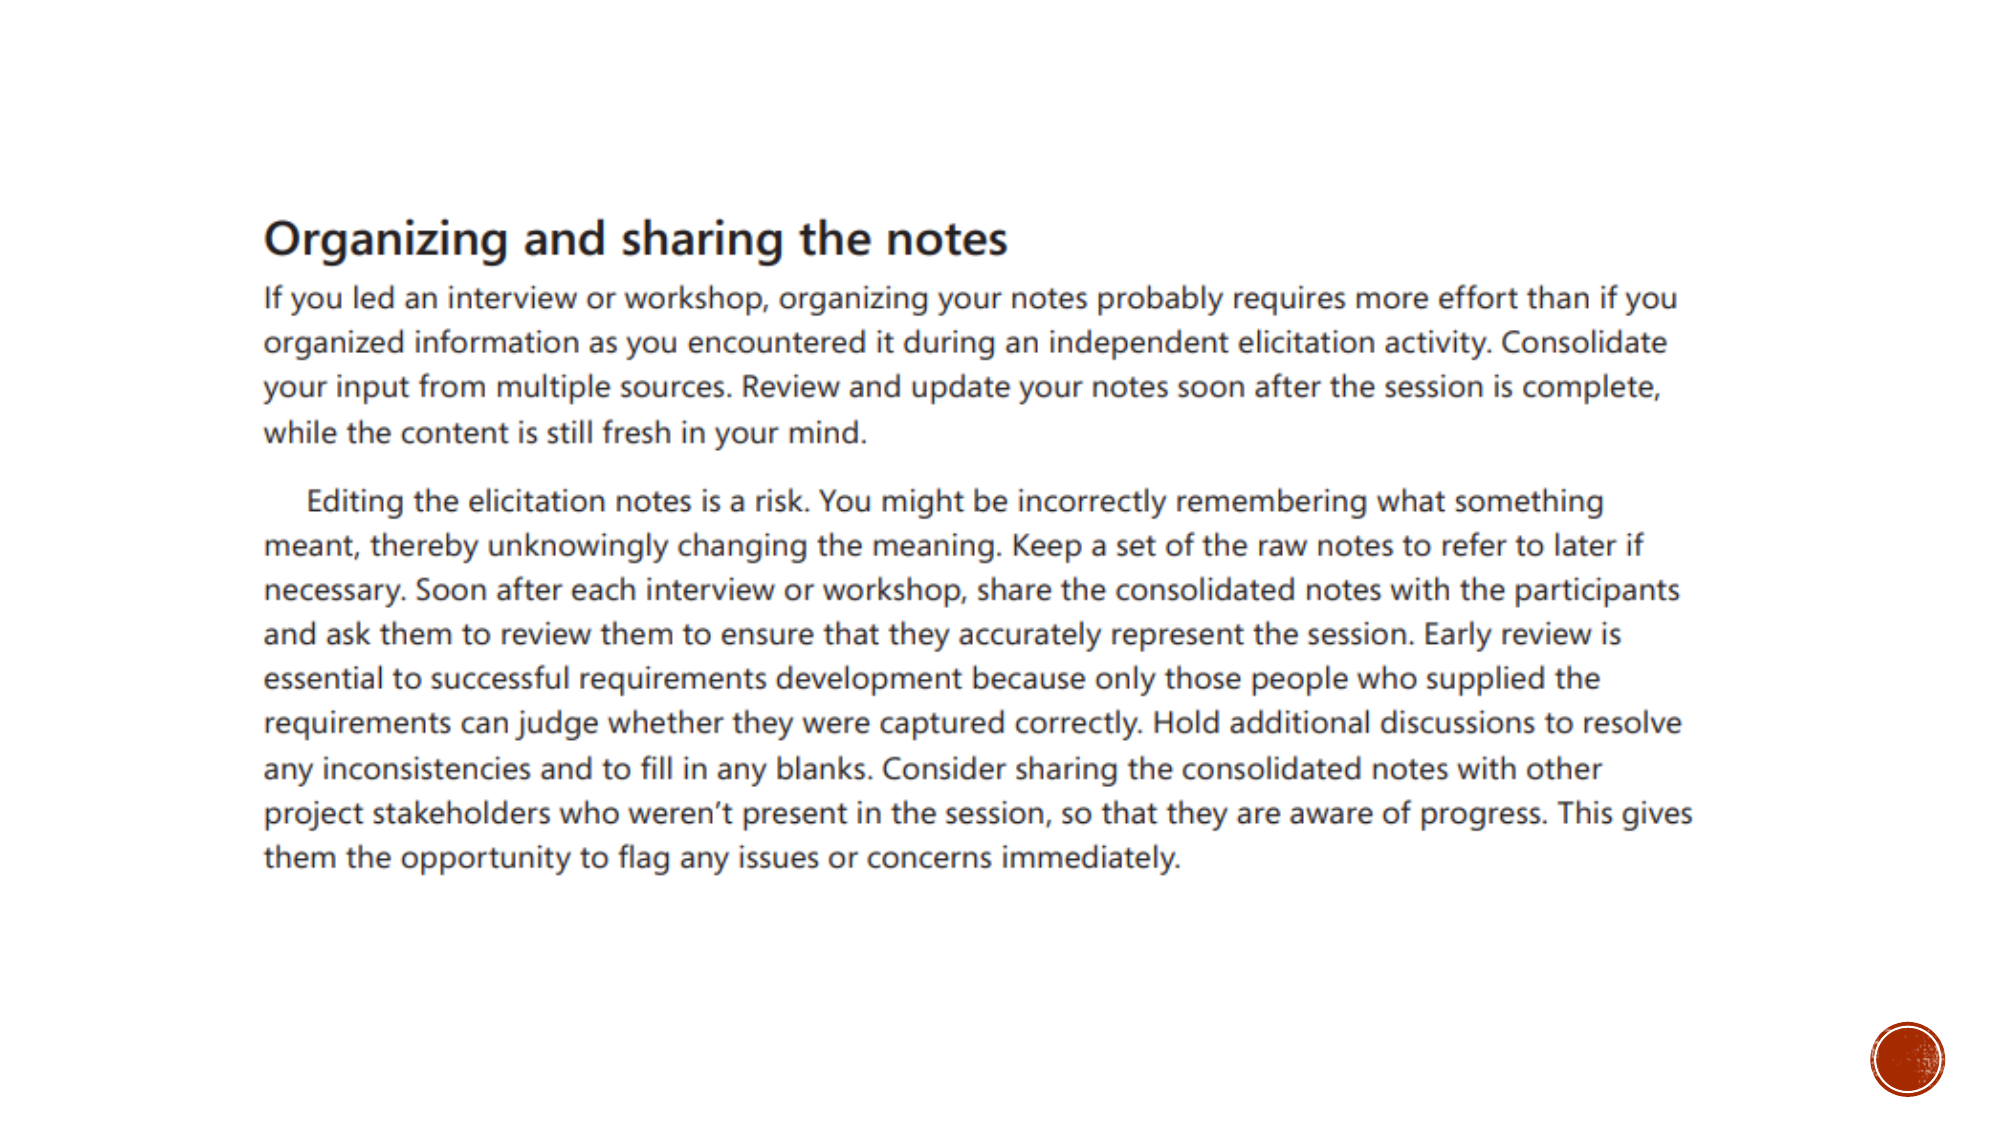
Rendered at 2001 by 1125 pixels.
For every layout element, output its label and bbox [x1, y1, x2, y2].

picture [248, 209, 1717, 894]
